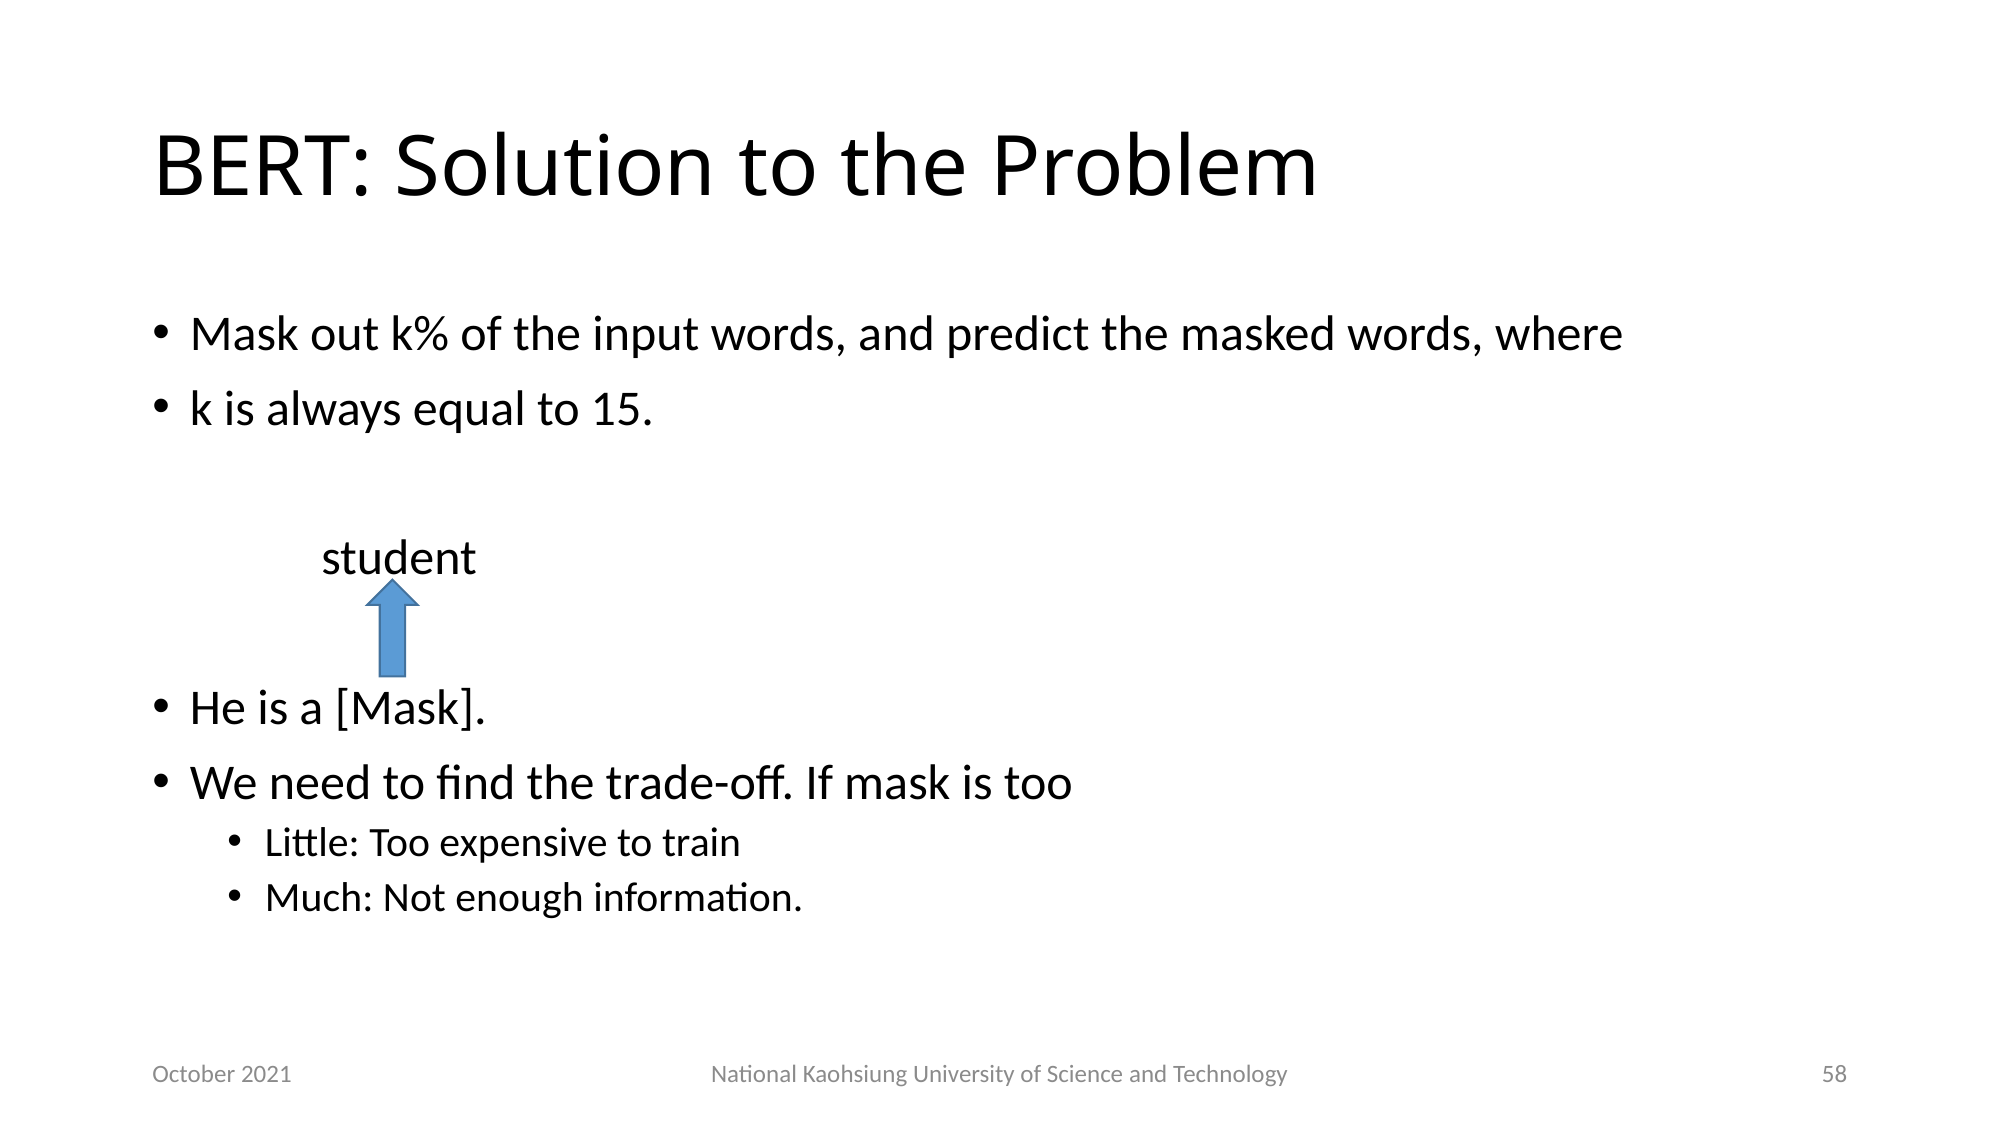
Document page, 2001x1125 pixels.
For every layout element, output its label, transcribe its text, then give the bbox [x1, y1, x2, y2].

text_box [364, 578, 421, 678]
slide_number 58 [1412, 1042, 1863, 1103]
footer National Kaohsiung University of Science and Technology [662, 1042, 1338, 1103]
list Mask out k% of the input words, and predict the masked words, where k is always equal to 15. student He is a [Mask]. We need to find the trade-off. If mask is too Little: Too expensive to train Much: Not enough information. [137, 299, 1863, 1014]
title BERT: Solution to the Problem [137, 59, 1863, 278]
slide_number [137, 1042, 588, 1103]
